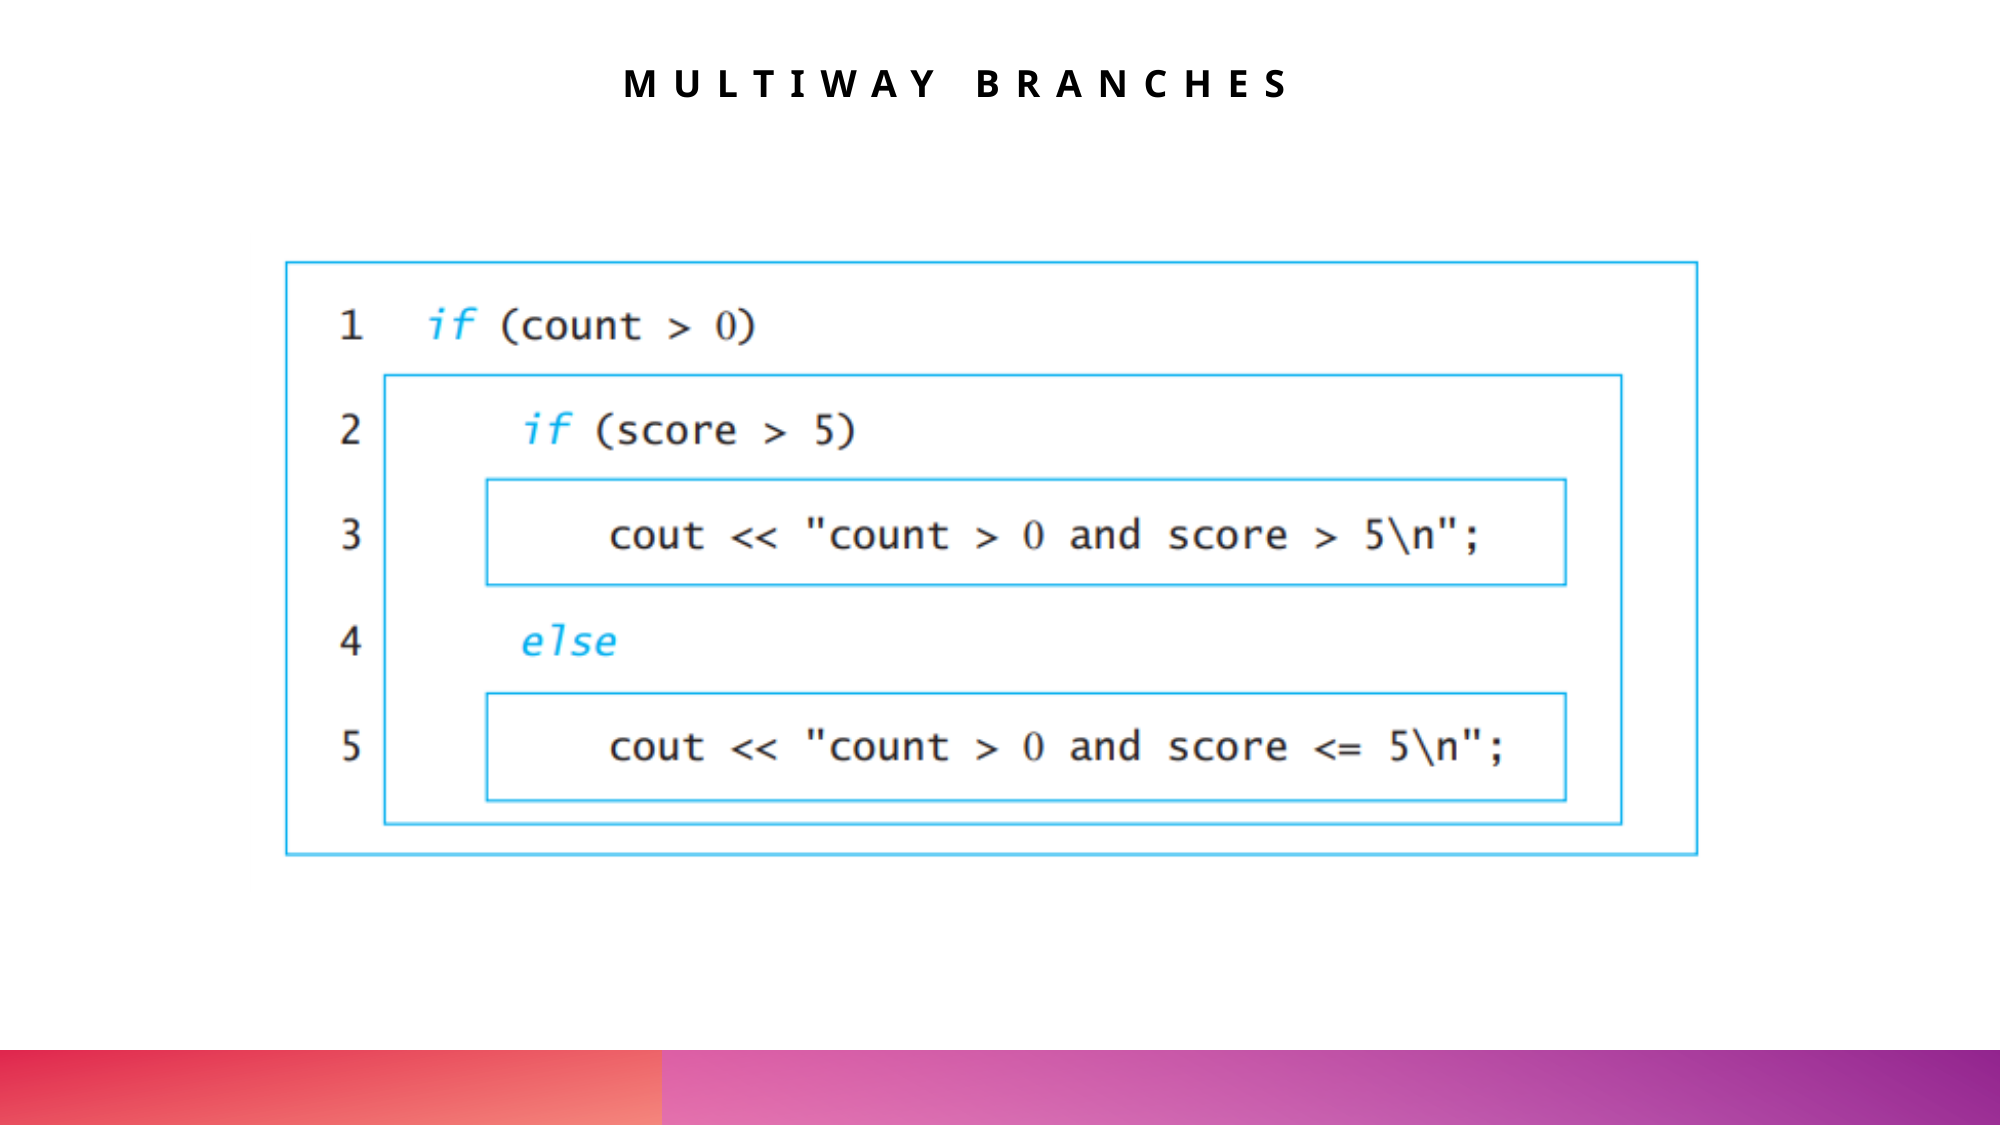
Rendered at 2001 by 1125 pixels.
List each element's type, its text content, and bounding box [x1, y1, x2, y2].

picture [249, 233, 1750, 892]
title Multiway Branches [191, 27, 1692, 105]
